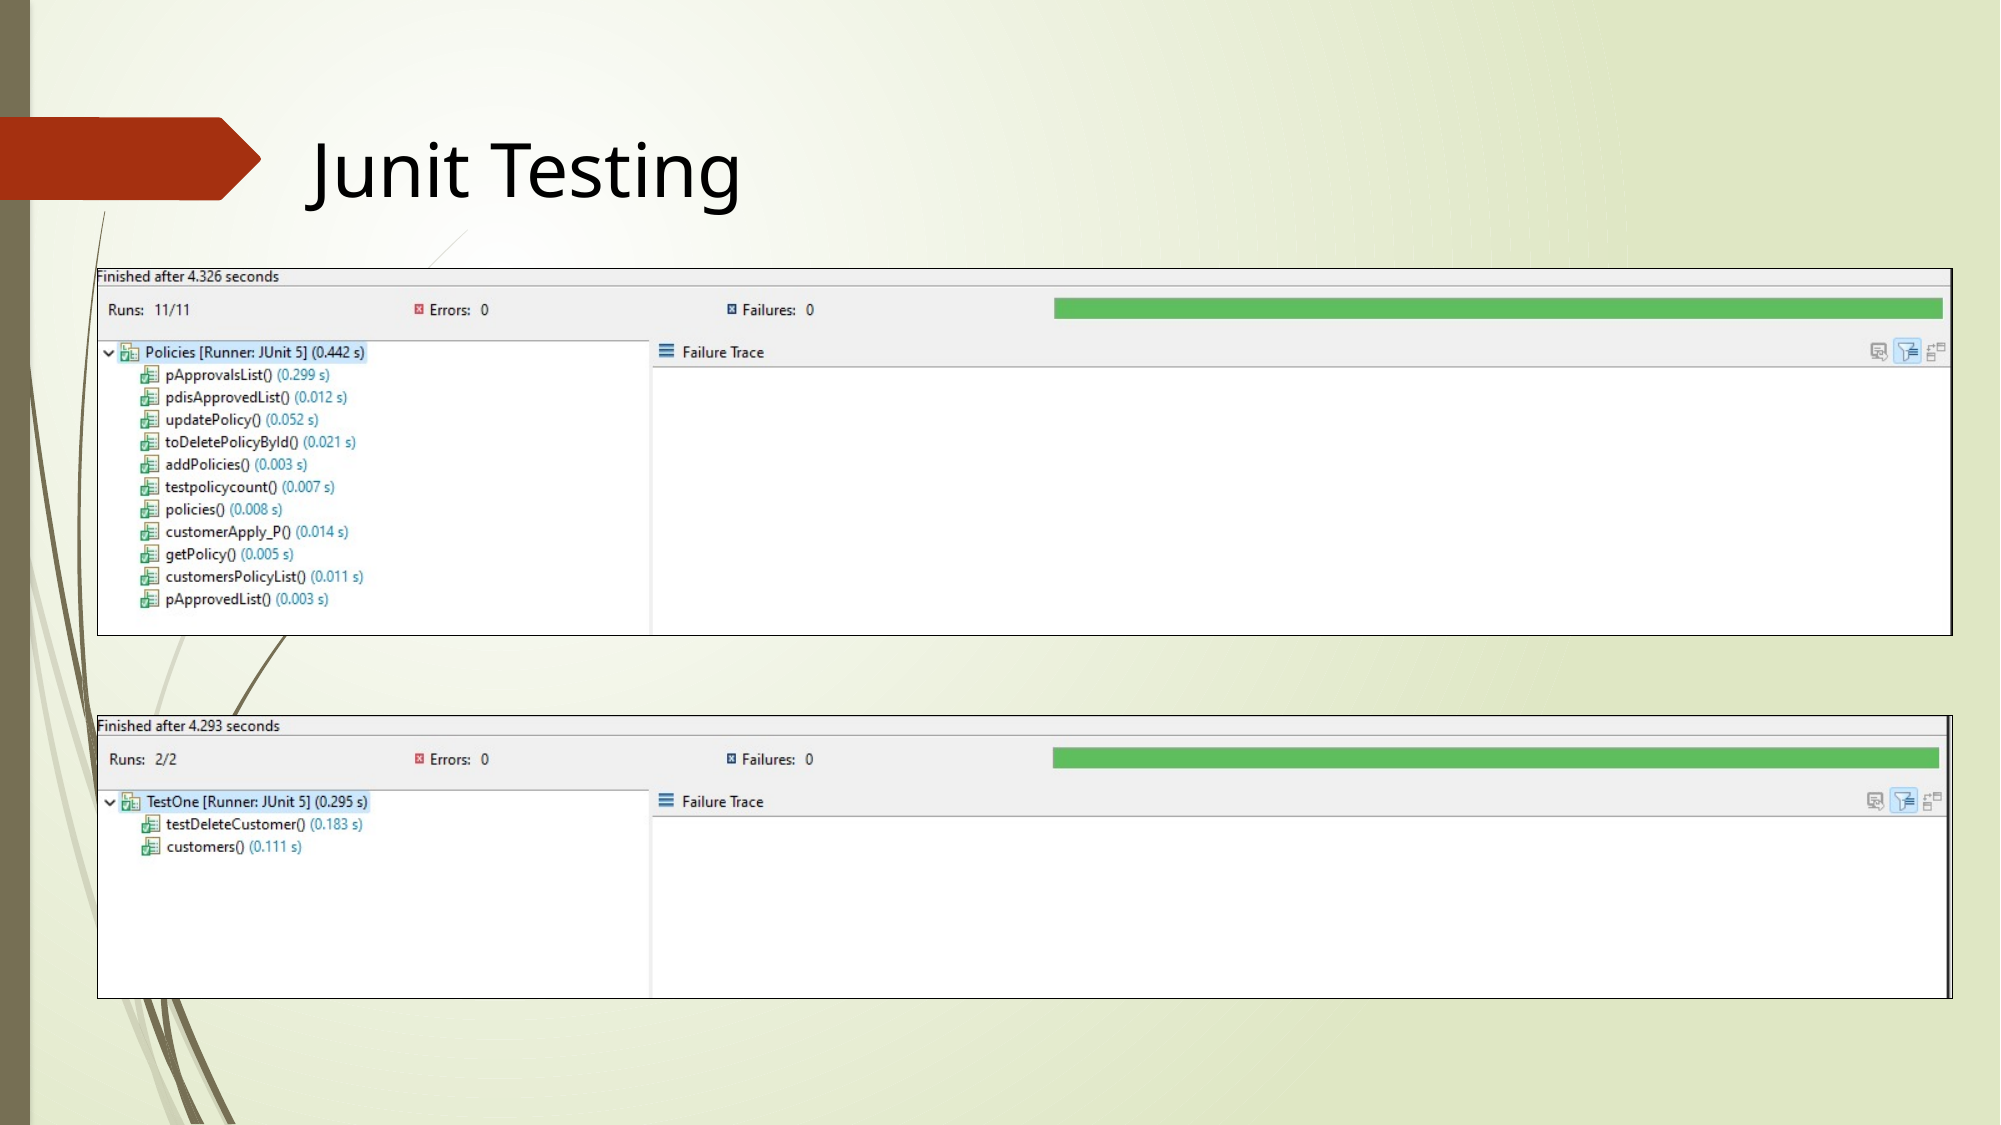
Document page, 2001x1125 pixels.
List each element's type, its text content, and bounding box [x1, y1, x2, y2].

picture [97, 715, 1953, 999]
text_box Junit Testing [296, 115, 759, 220]
picture [97, 267, 1953, 636]
